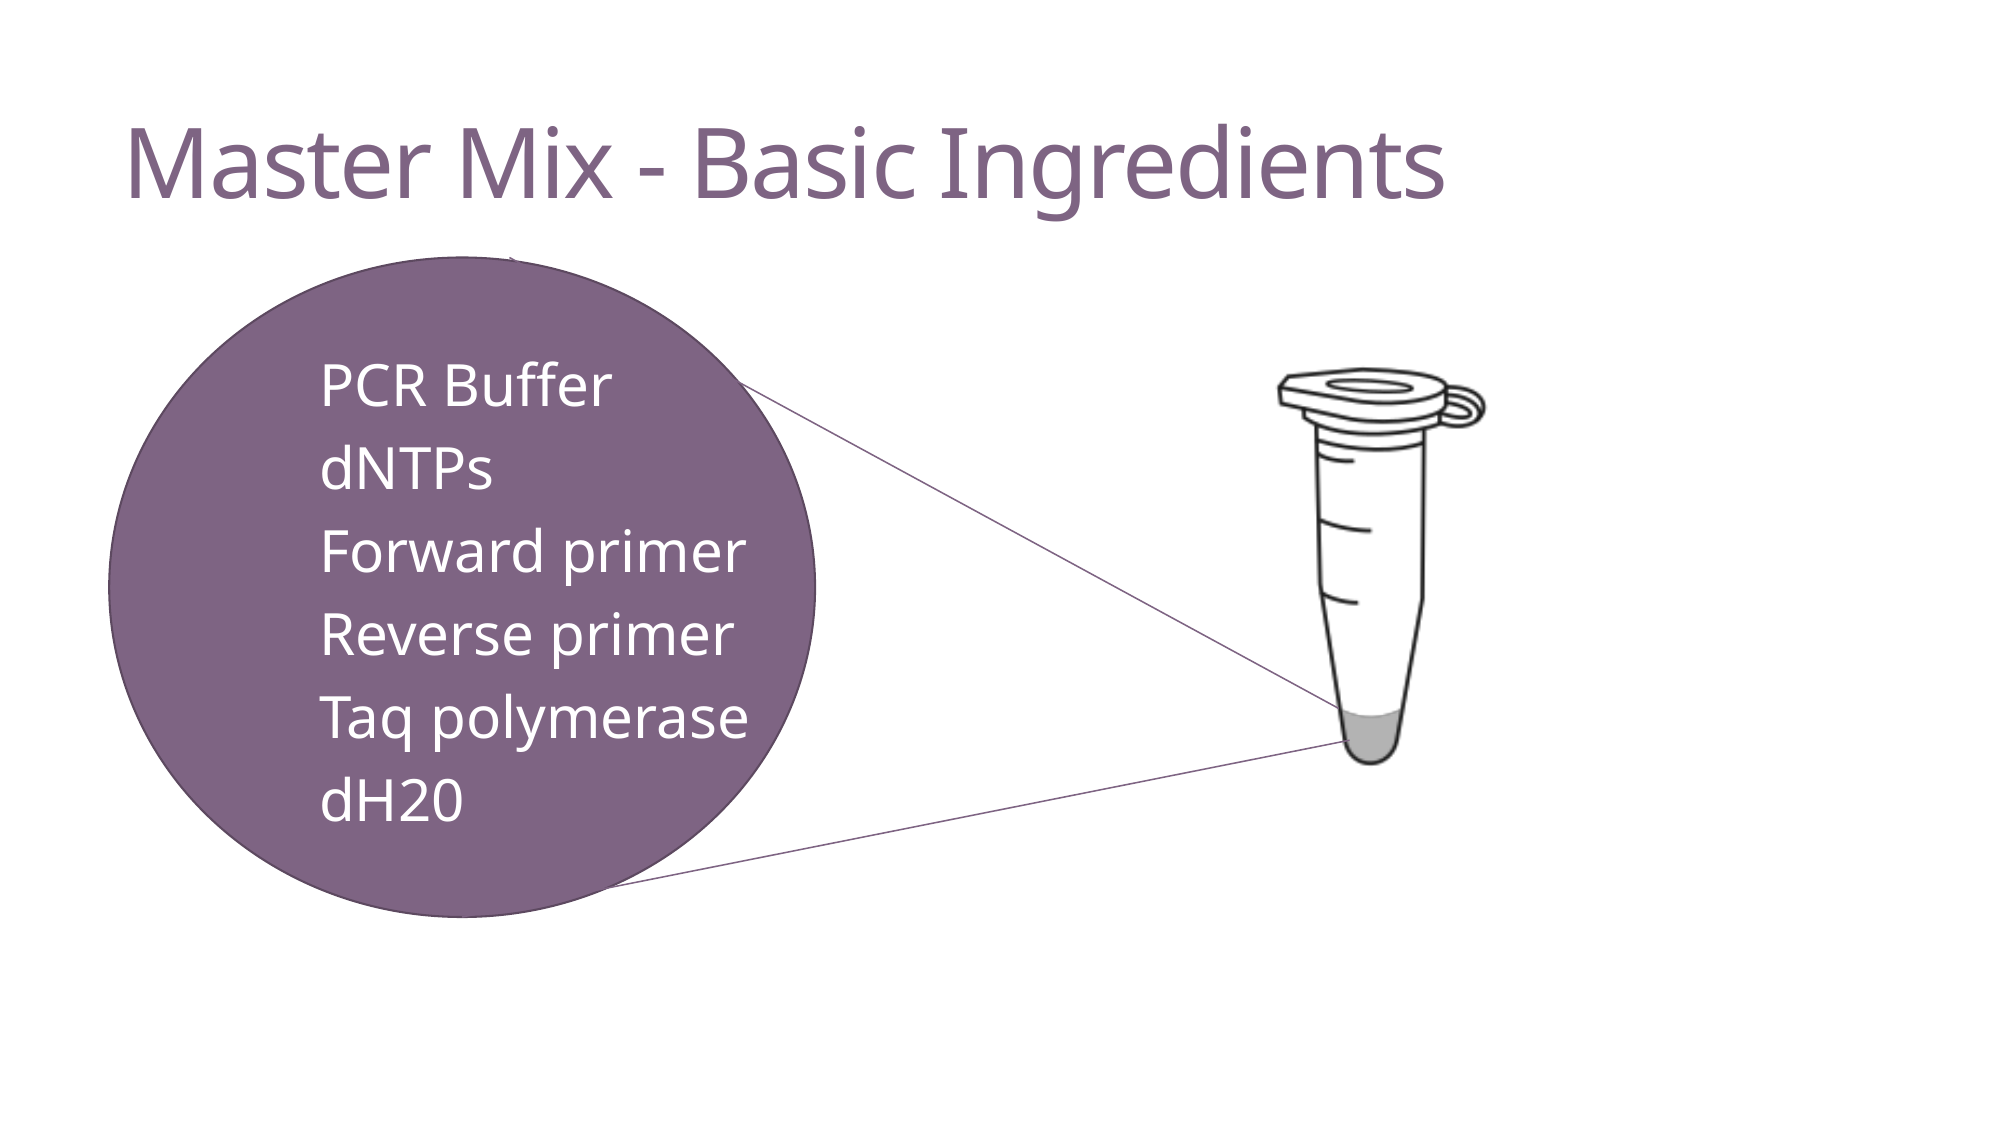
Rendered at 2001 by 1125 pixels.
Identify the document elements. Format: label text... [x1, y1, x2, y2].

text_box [461, 739, 1350, 918]
picture [1166, 351, 1598, 783]
list PCR Buffer dNTPs Forward primer Reverse primer Taq polymerase dH20 [304, 351, 2000, 1066]
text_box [509, 257, 1339, 709]
text_box [108, 305, 509, 884]
title Master Mix - Basic Ingredients [107, 32, 1875, 305]
